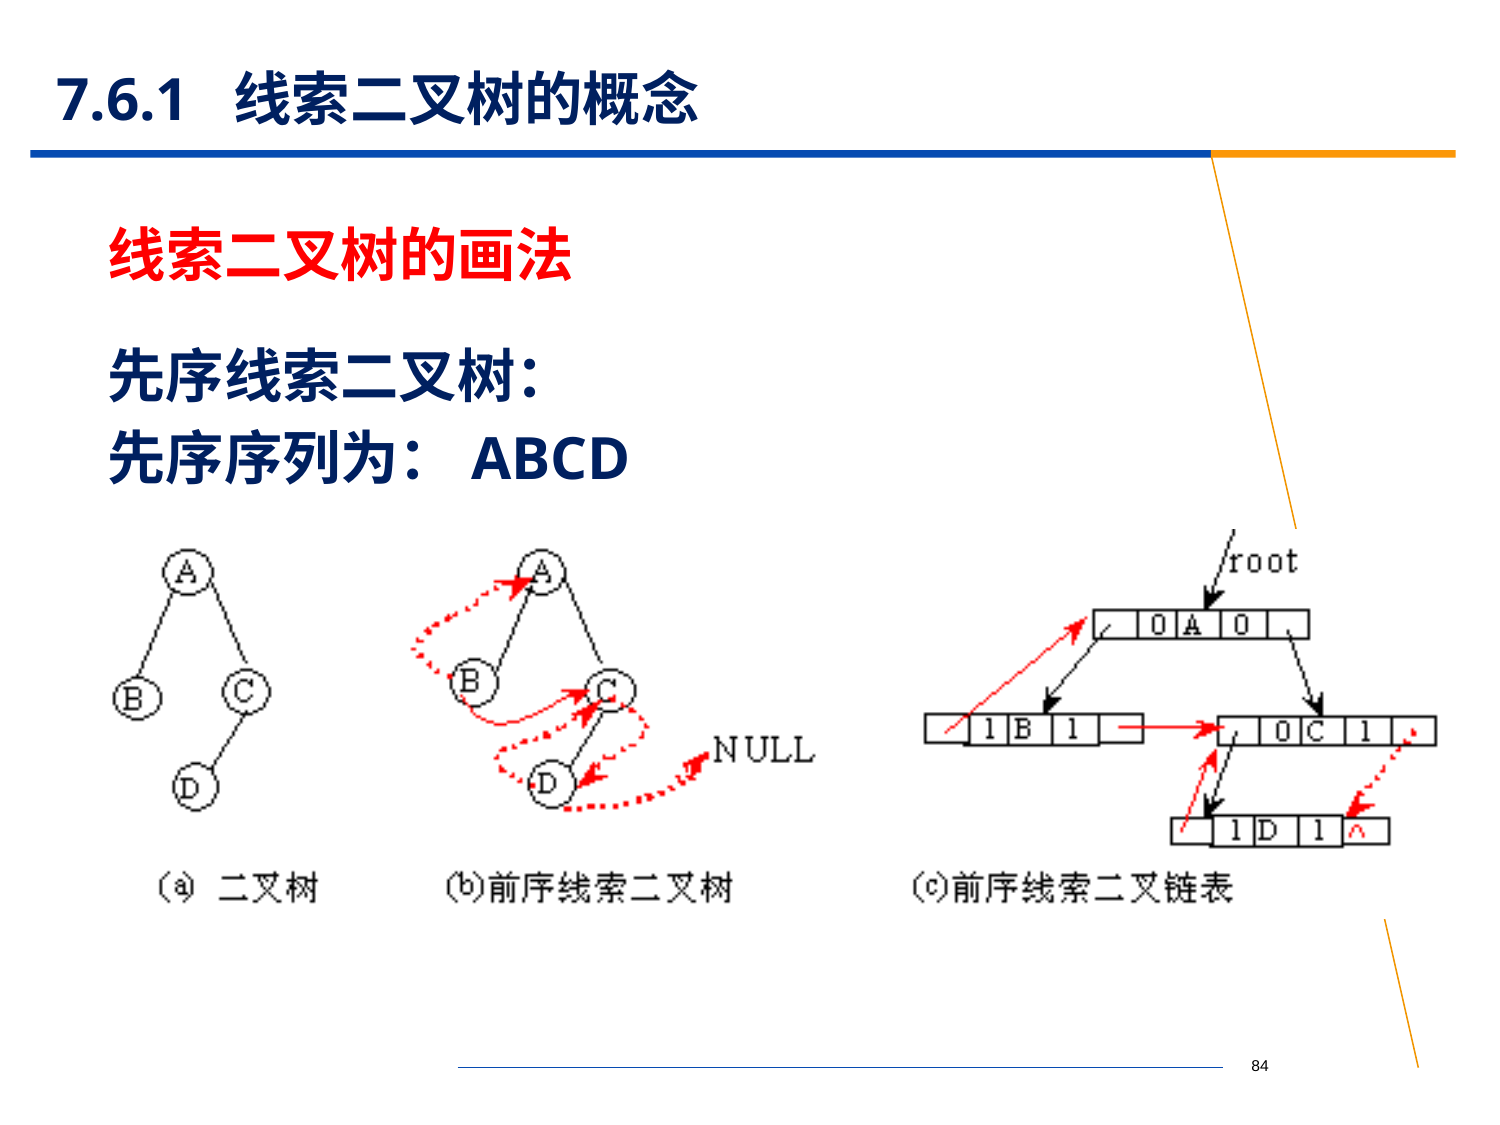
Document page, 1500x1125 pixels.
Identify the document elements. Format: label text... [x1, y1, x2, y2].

text_box 先序线索二叉树： 先序序列为：ABCD [92, 332, 1219, 499]
title 7.6.1 线索二叉树的概念 [41, 64, 1392, 130]
text_box 线索二叉树的画法 [92, 196, 824, 311]
picture [92, 529, 1456, 919]
